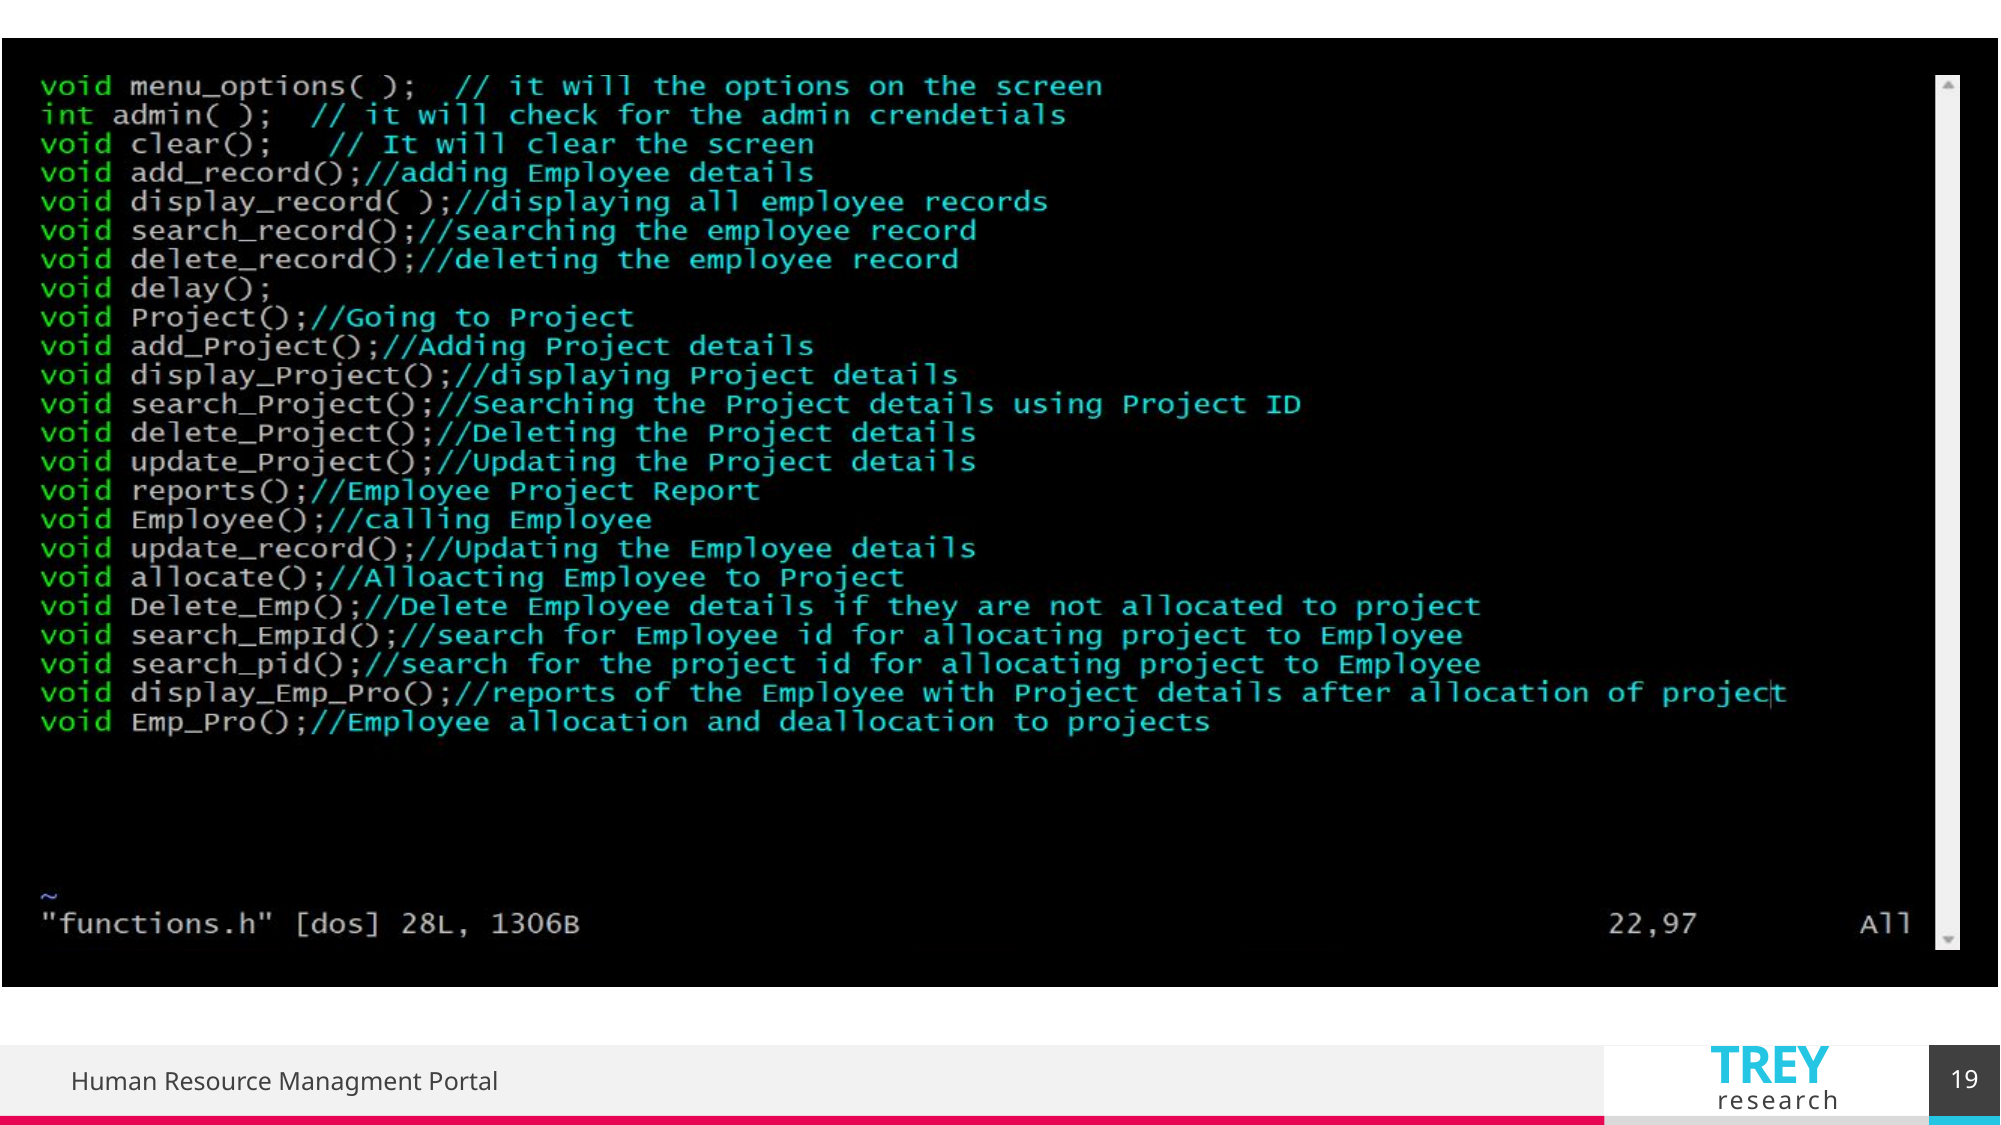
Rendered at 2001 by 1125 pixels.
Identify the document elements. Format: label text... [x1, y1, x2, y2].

footer Human Resource Managment Portal [70, 1056, 1000, 1105]
slide_number 19 [1929, 1045, 2000, 1116]
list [39, 74, 1961, 950]
